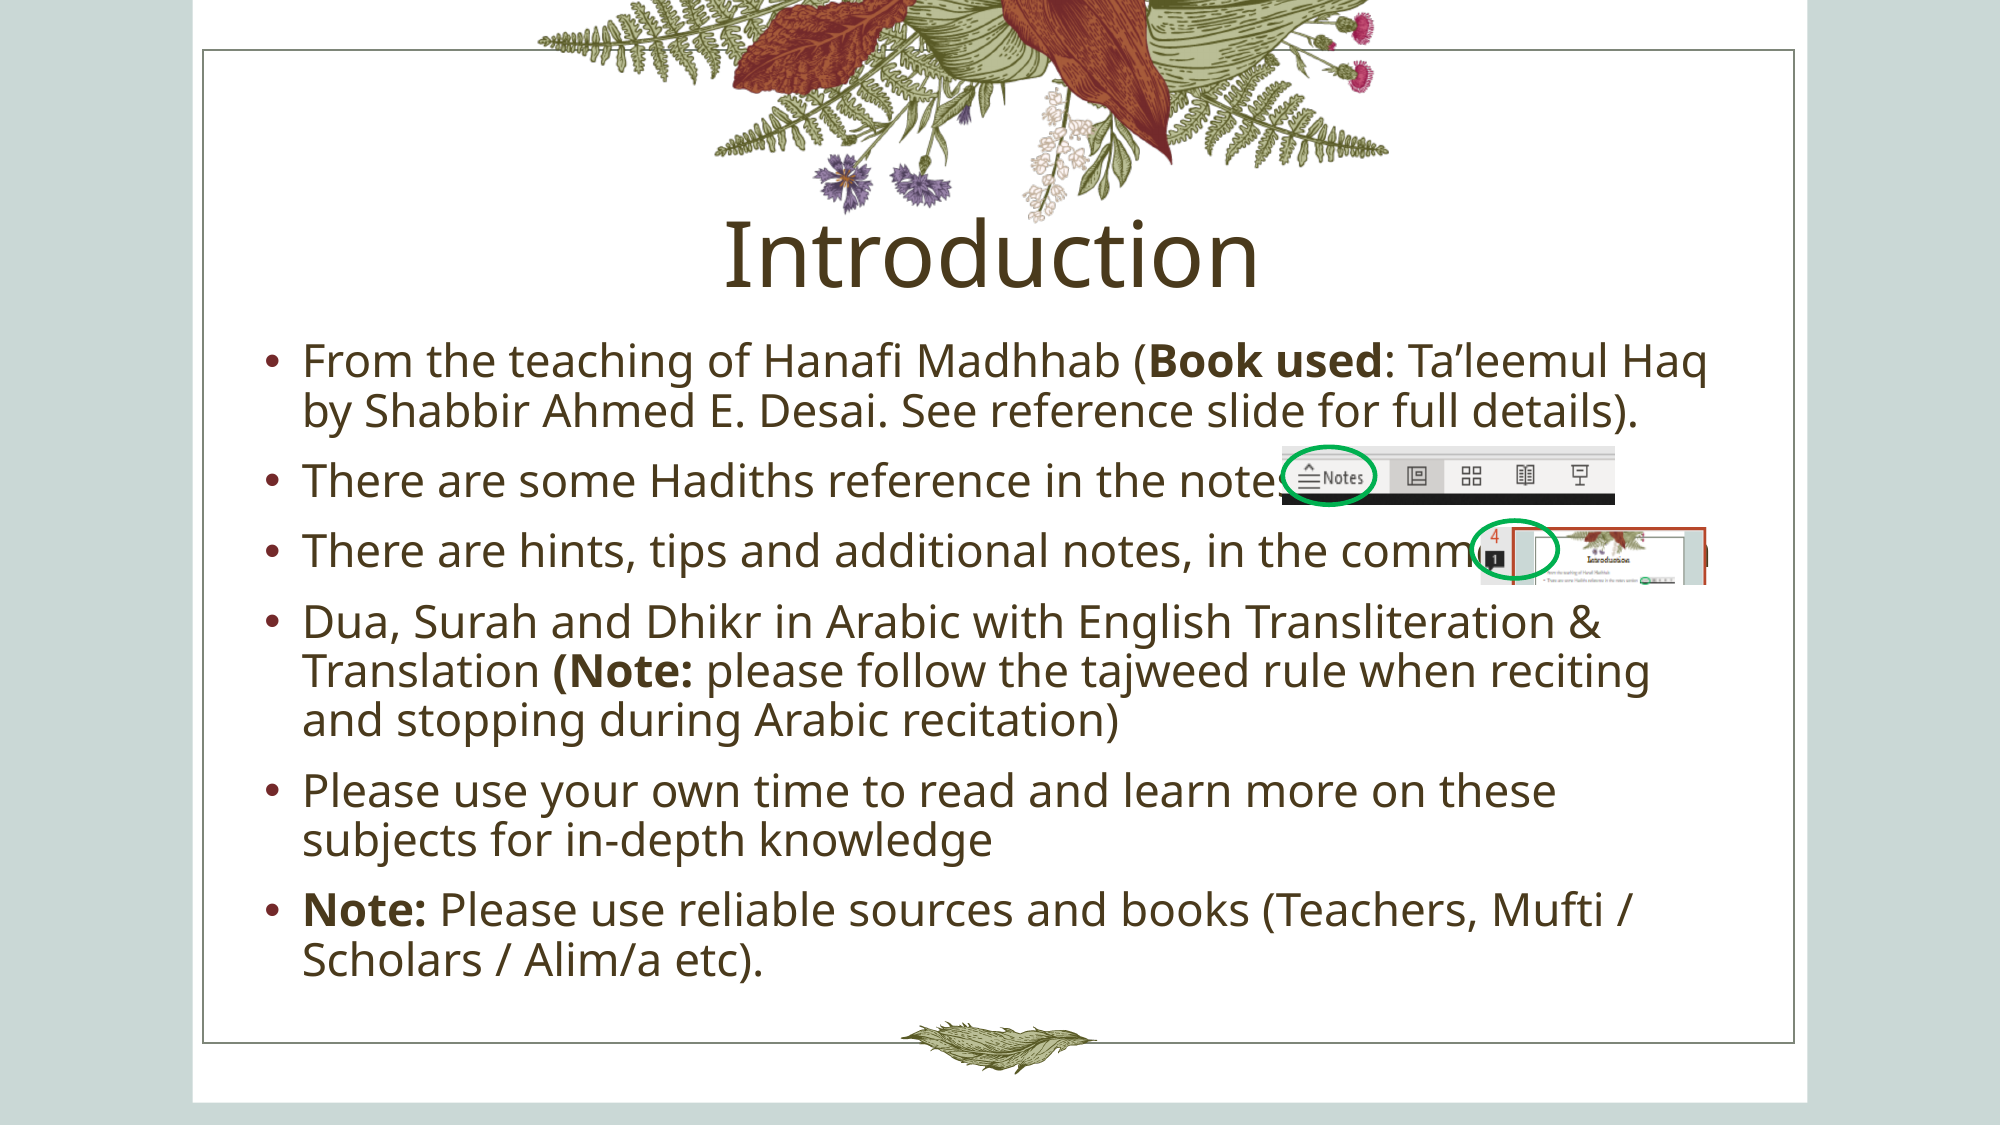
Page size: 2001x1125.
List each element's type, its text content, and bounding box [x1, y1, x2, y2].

picture [899, 1026, 1098, 1075]
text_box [1471, 520, 1707, 585]
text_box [1282, 446, 1615, 505]
title Introduction [279, 149, 1707, 330]
list From the teaching of Hanafi Madhhab (Book used: Ta’leemul Haq by Shabbir Ahmed E. Desai. See reference slide for full details). There are some Hadiths reference in the notes section There are hints, tips and additional notes, in the comment section Dua, Surah and Dhikr in Arabic with English Transliteration & Translation (Note: please follow the tajweed rule when reciting and stopping during Arabic recitation) Please use your own time to read and learn more on these subjects for in-depth knowledge Note: Please use reliable sources and books (Teachers, Mufti / Scholars / Alim/a etc). [249, 330, 1751, 1026]
picture [535, 0, 1416, 149]
